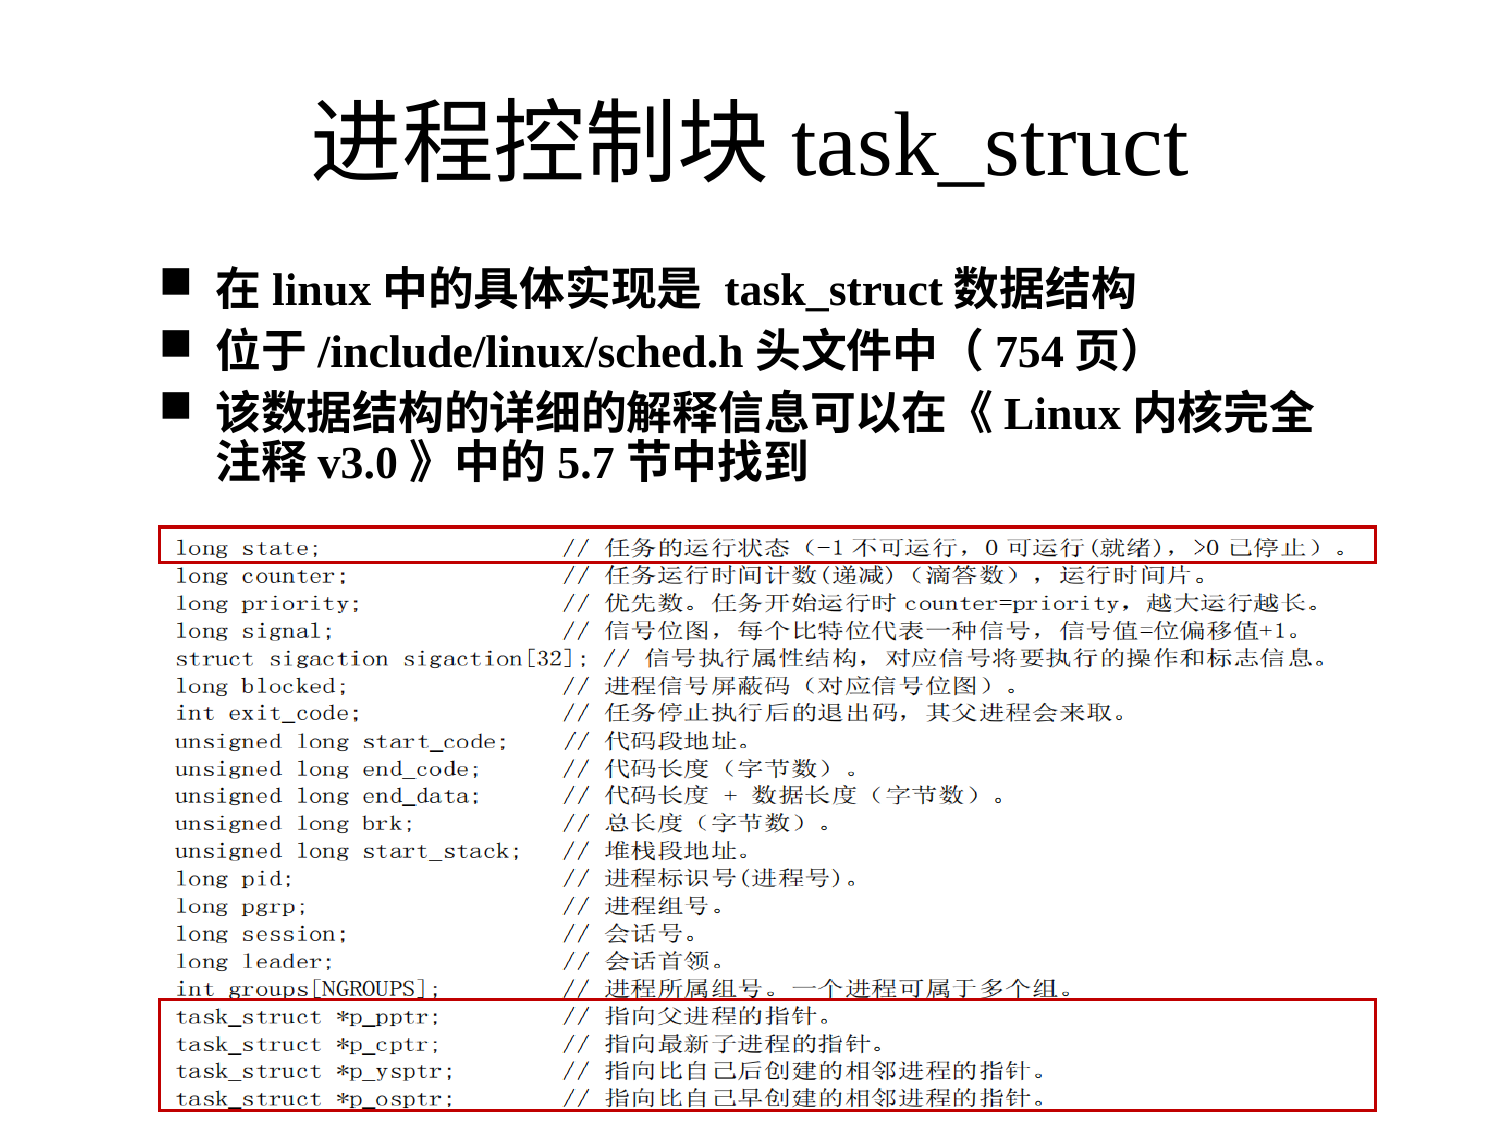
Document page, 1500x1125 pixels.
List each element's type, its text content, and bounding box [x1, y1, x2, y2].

list 在linux中的具体实现是 task_struct数据结构 位于/include/linux/sched.h头文件中（754页） 该数据结构的详细的解释信息可以在《Linux内核完全注释v3.0》中的5.7节中找到 [144, 258, 1345, 709]
text_box 进程控制块task_struct [74, 45, 1425, 233]
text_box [158, 526, 1372, 1112]
